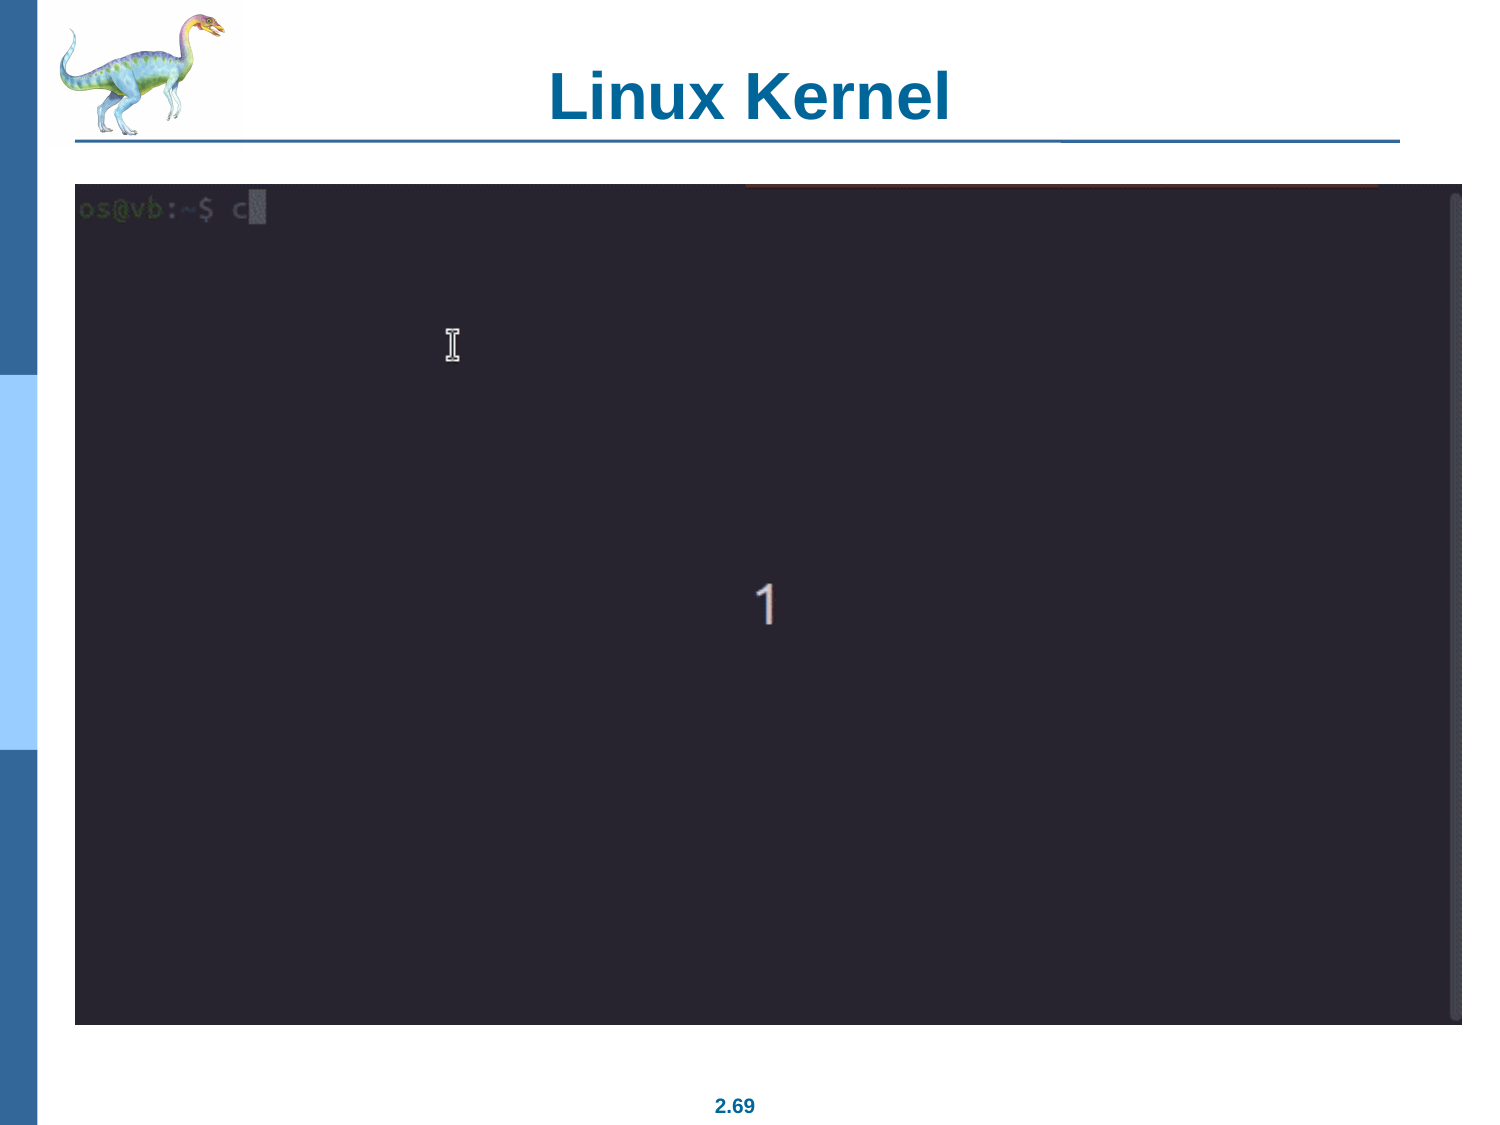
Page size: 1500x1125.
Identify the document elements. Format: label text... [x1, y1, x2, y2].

title Linux Kernel [75, 45, 1425, 141]
picture [46, 0, 243, 149]
picture [74, 184, 1462, 1025]
